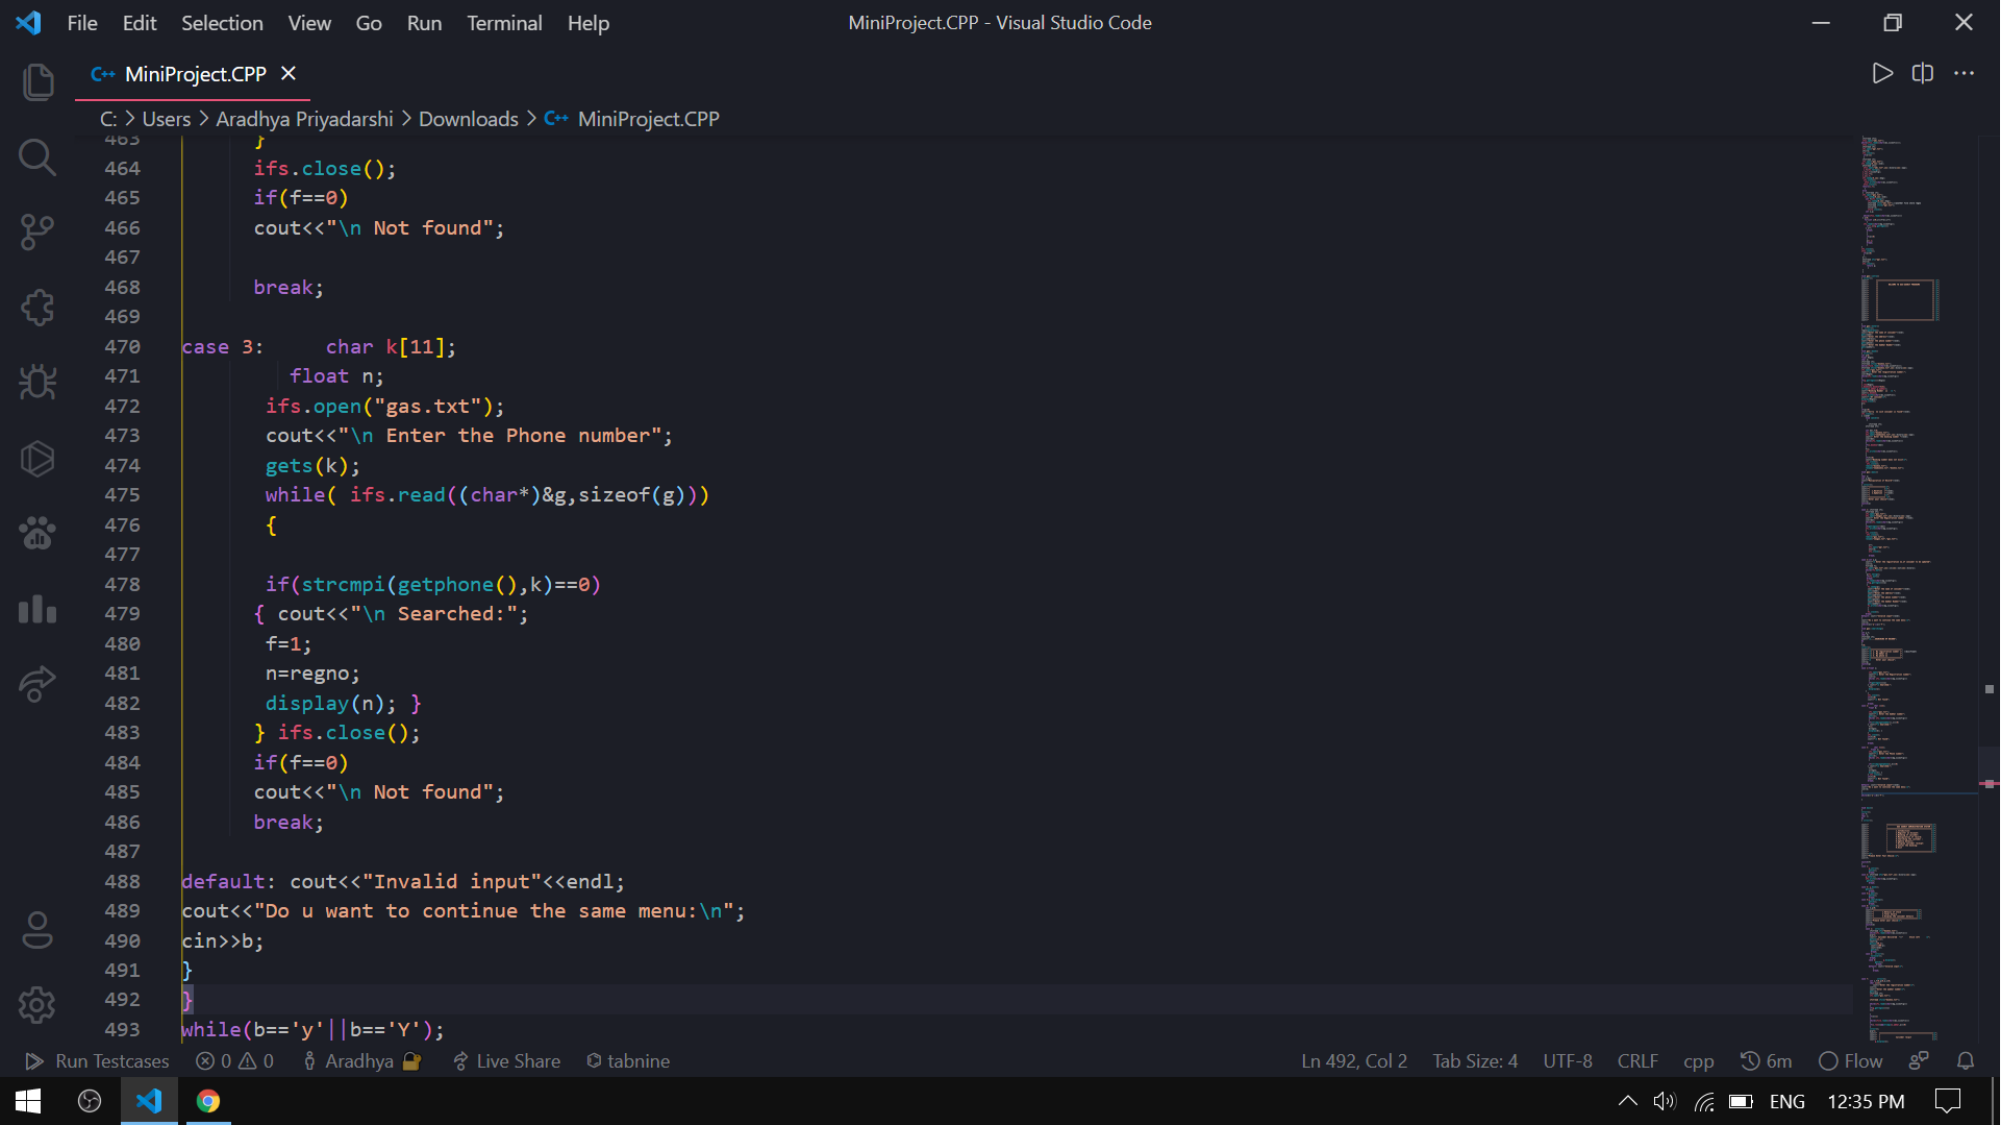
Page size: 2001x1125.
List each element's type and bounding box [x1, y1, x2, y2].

list [0, 0, 2000, 1125]
